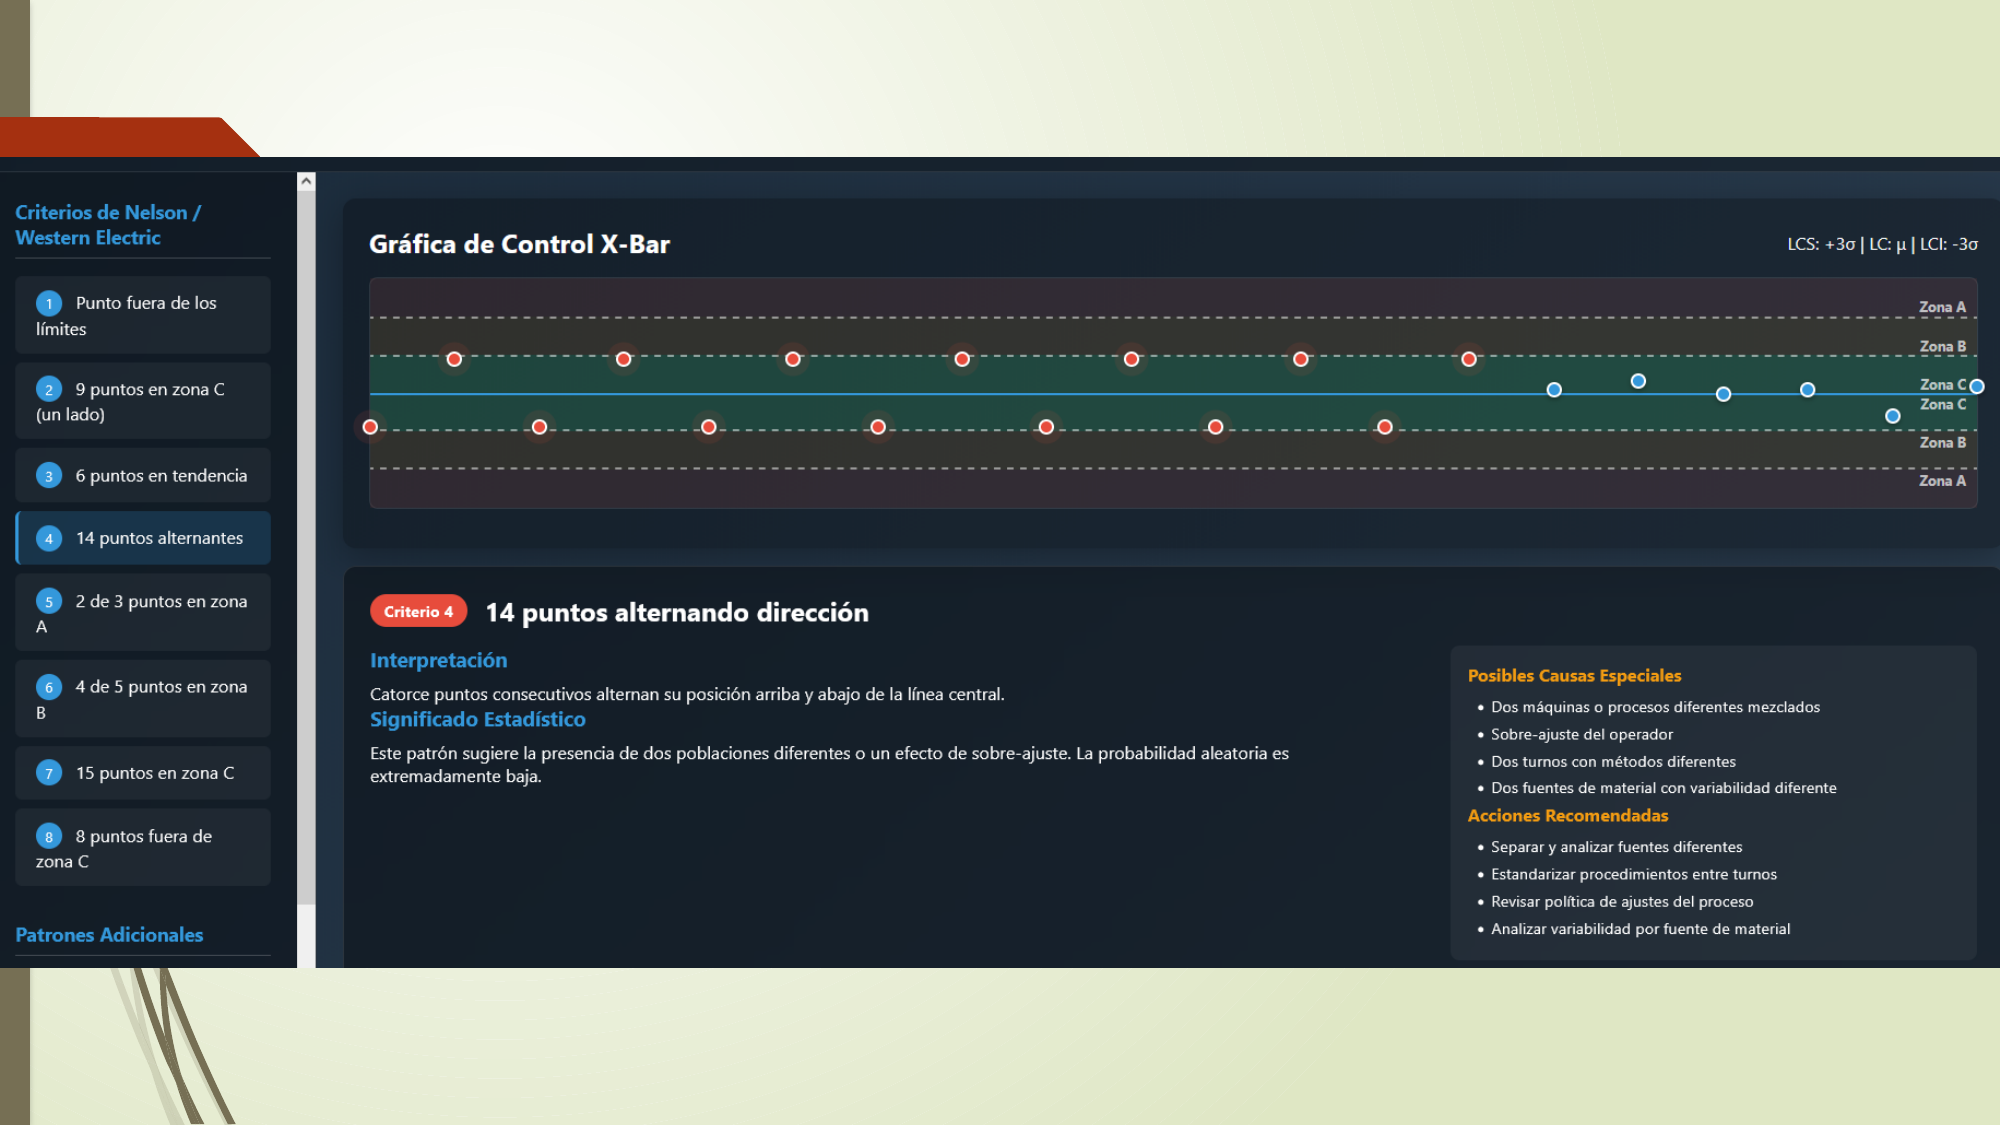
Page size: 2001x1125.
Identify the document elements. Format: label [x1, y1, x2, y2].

picture [0, 156, 2000, 968]
